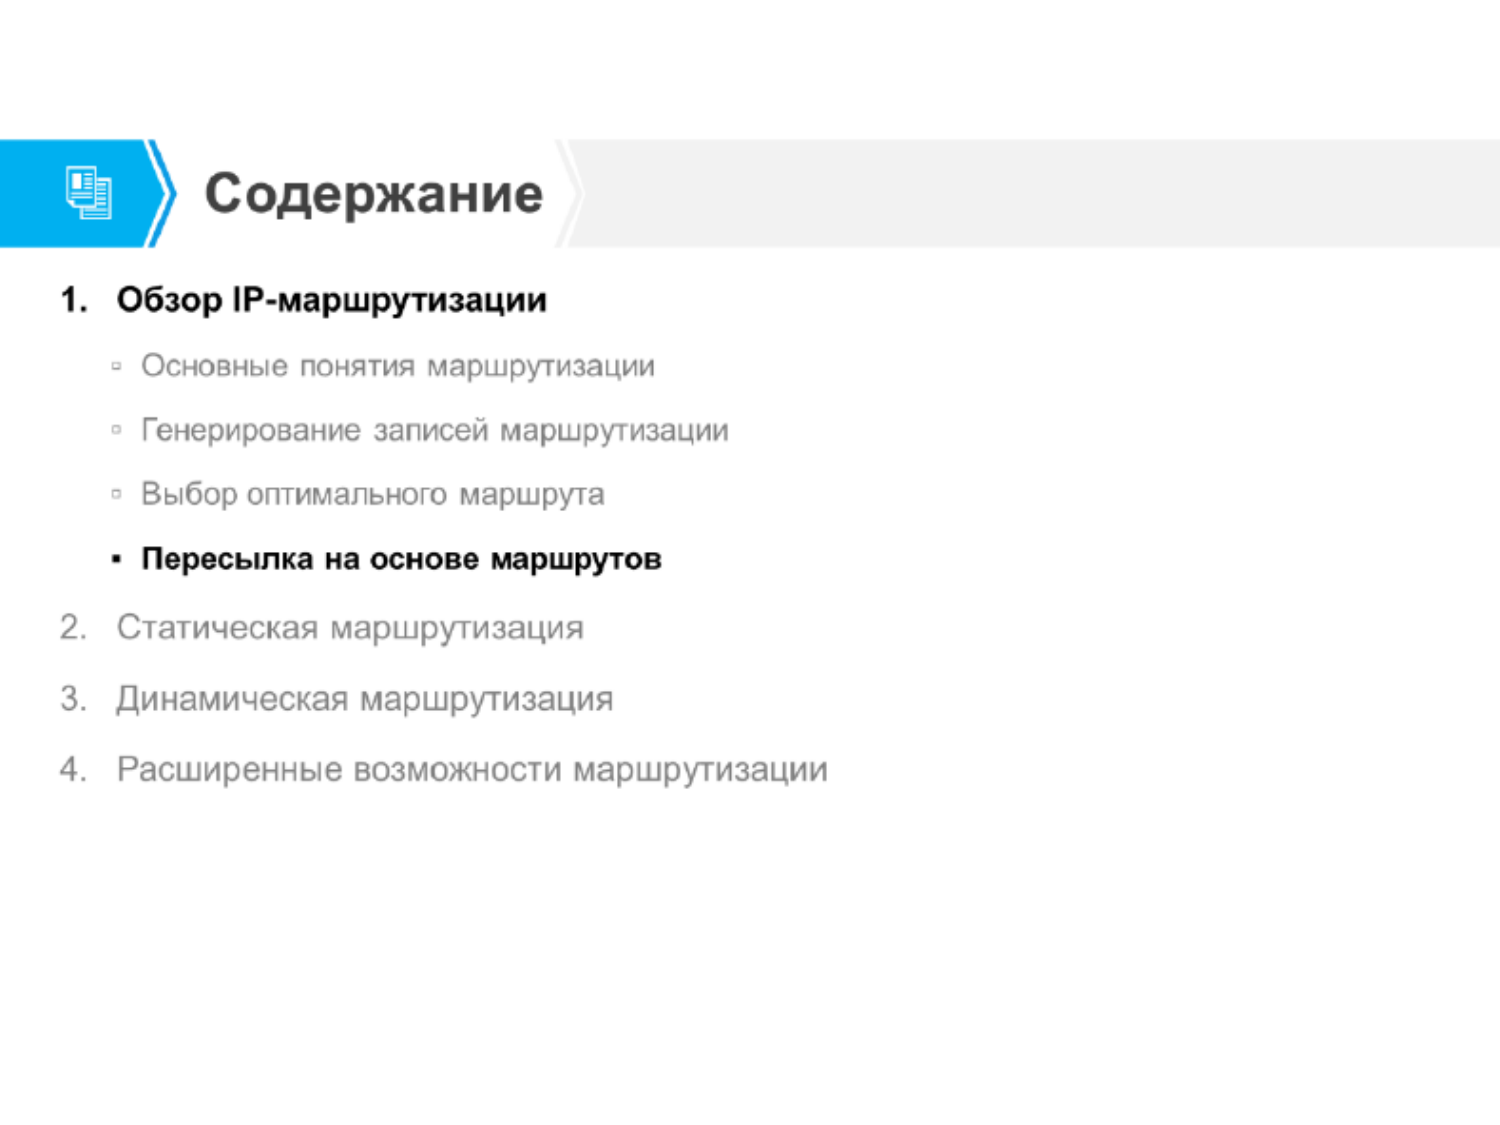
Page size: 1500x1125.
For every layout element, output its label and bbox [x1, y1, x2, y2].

list [0, 115, 1500, 848]
